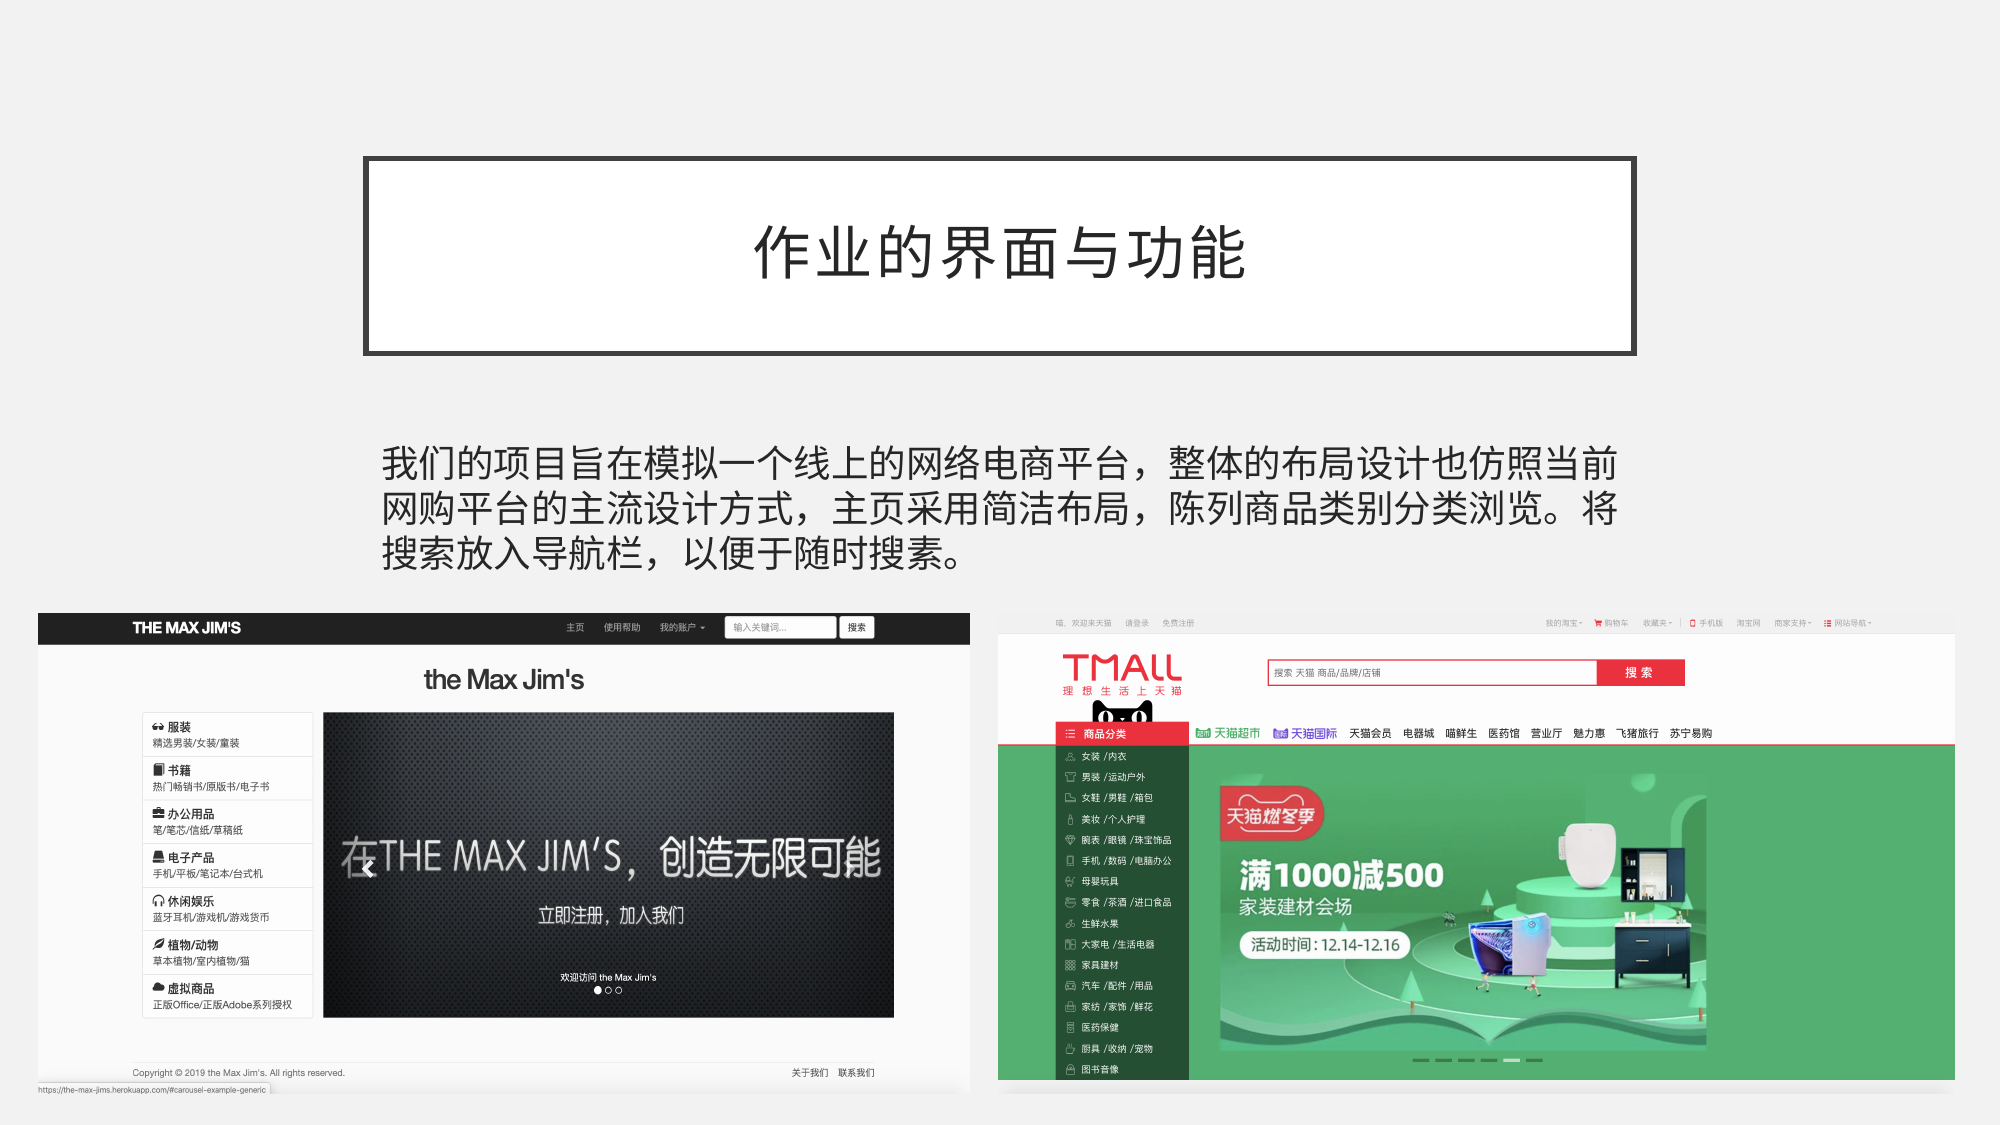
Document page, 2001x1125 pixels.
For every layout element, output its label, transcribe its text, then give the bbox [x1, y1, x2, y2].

list 我们的项目旨在模拟一个线上的网络电商平台，整体的布局设计也仿照当前网购平台的主流设计方式，主页采用简洁布局，陈列商品类别分类浏览。将搜索放入导航栏，以便于随时搜素。 [366, 432, 1634, 942]
picture [38, 613, 970, 1094]
picture [998, 613, 1955, 1094]
title 作业的界面与功能 [363, 156, 1637, 356]
